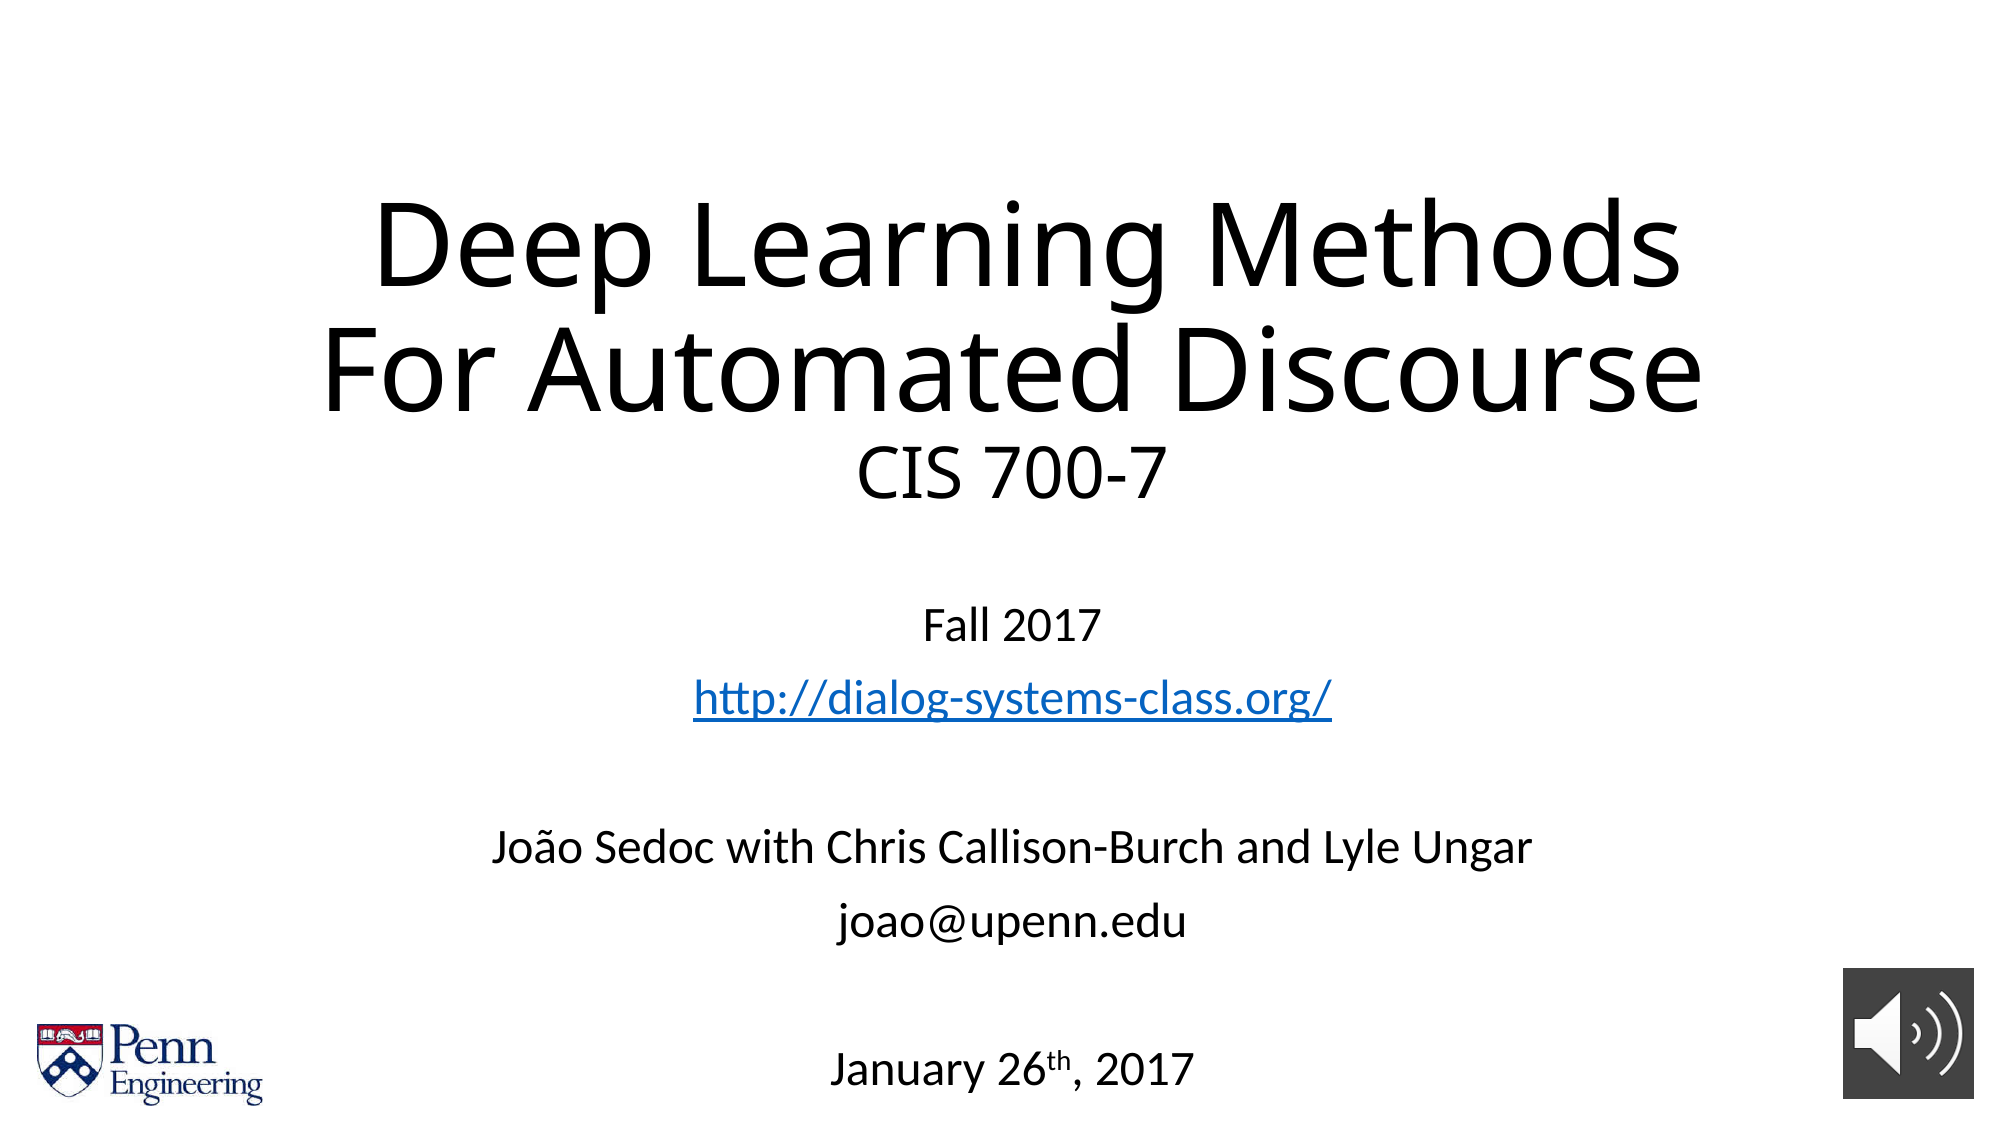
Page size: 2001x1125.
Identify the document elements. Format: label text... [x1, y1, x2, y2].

title Deep Learning Methods For Automated Discourse CIS 700-7 [262, 172, 1763, 522]
picture [1841, 966, 1975, 1100]
subtitle Fall 2017 http://dialog-systems-class.org/ João Sedoc with Chris Callison-Burch and Lyle Ungar joao@upenn.edu January 26th, 2017 [183, 590, 1842, 1106]
picture [37, 1024, 263, 1106]
